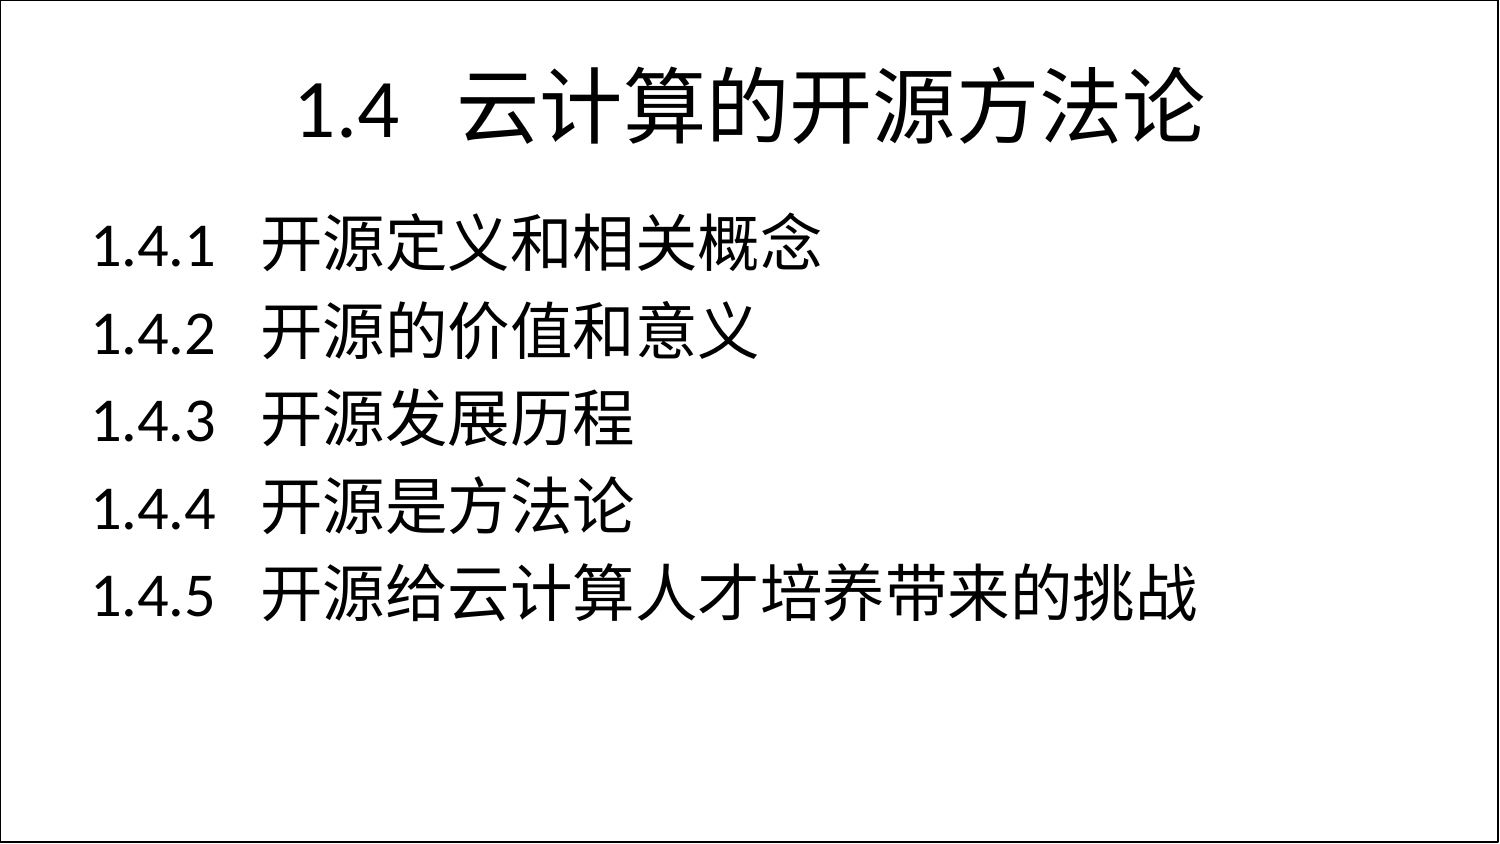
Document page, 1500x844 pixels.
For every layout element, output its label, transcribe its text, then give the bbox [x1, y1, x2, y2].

list 1.4.1 开源定义和相关概念 1.4.2 开源的价值和意义 1.4.3 开源发展历程 1.4.4 开源是方法论 1.4.5 开源给云计算人才培养带来的挑战 [75, 196, 1425, 754]
title 1.4 云计算的开源方法论 [75, 33, 1425, 175]
